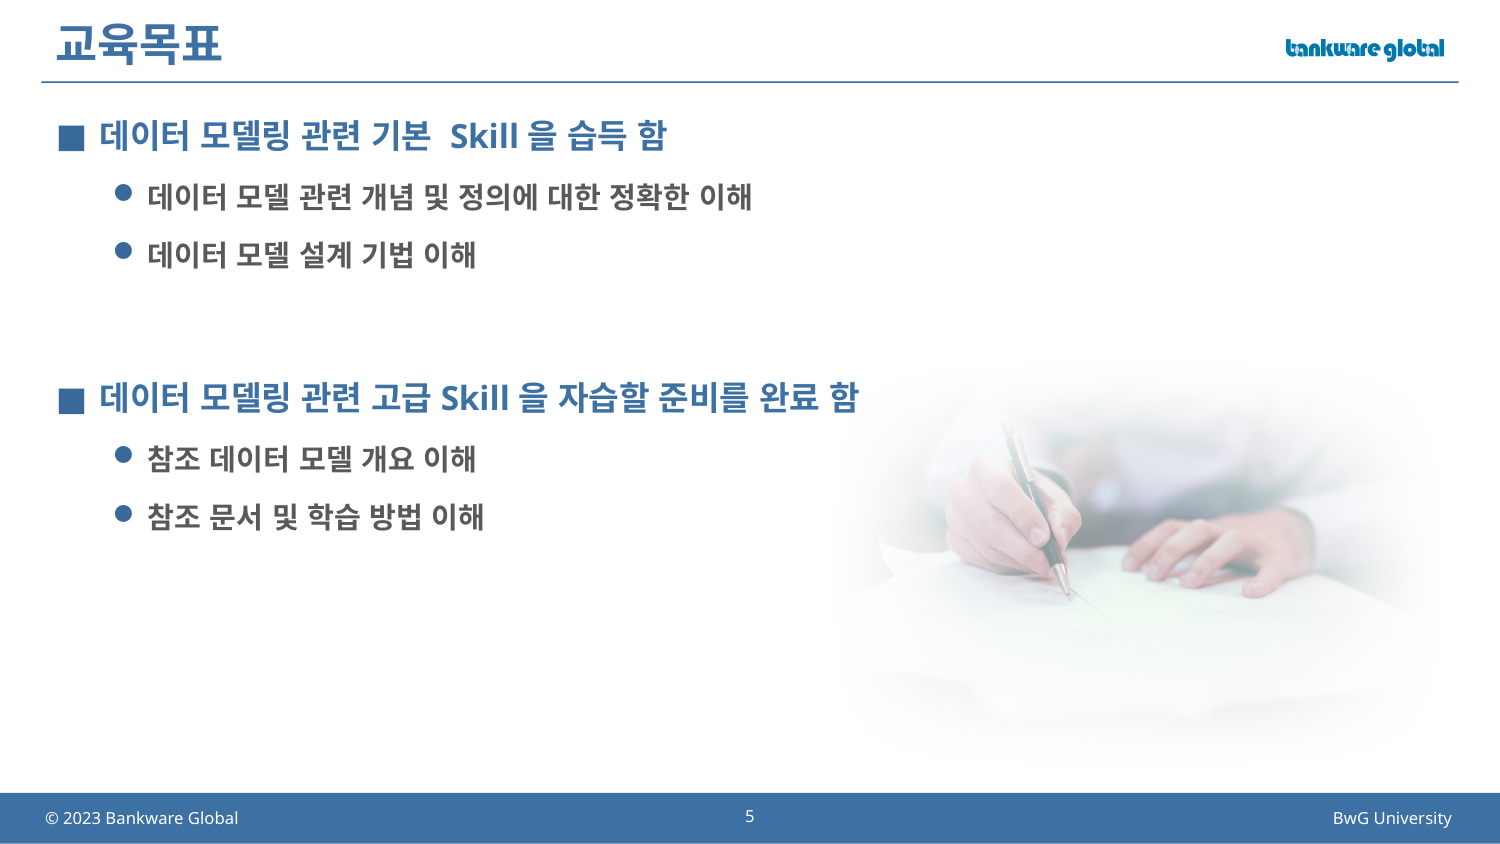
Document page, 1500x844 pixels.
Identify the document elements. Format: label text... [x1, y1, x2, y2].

slide_number 5 [717, 799, 783, 836]
title 교육목표 [40, 17, 1459, 77]
list 데이터 모델링 관련 기본 Skill을 습득 함 데이터 모델 관련 개념 및 정의에 대한 정확한 이해 데이터 모델 설계 기법 이해 데이터 모델링 관련 고급Skill을 자습할 준비를 완료 함 참조 데이터 모델 개요 이해 참조 문서 및 학습 방법 이해 [40, 87, 1459, 785]
picture [818, 352, 1454, 777]
